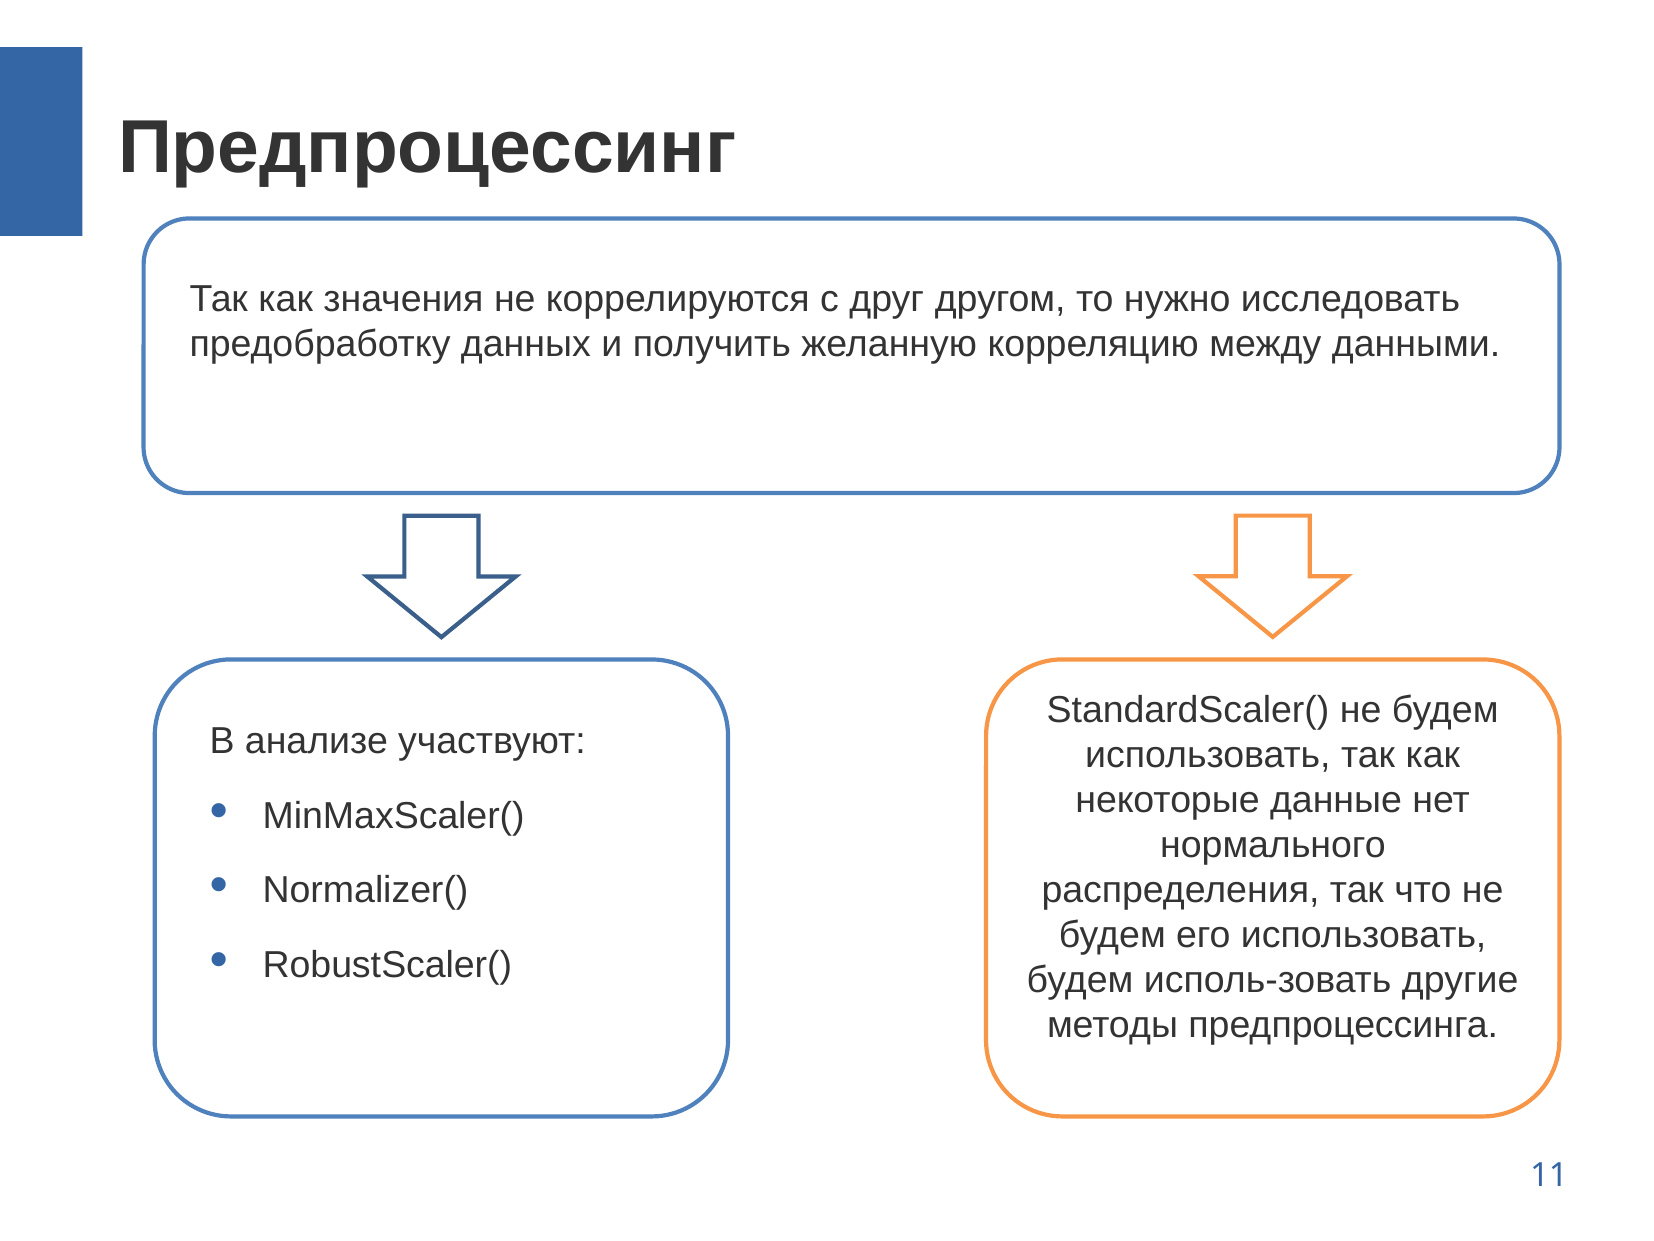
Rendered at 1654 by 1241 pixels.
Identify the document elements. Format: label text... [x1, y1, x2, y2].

text_box [361, 513, 522, 640]
text_box StandardScaler() не будем использовать, так как некоторые данные нет нормального распределения, так что не будем его использовать, будем исполь-зовать другие методы предпроцессинга. [983, 657, 1562, 1119]
text_box [1192, 513, 1353, 640]
text_box Предпроцессинг [118, 49, 1571, 236]
text_box В анализе участвуют: MinMaxScaler() Normalizer() RobustScaler() [152, 657, 731, 1119]
text_box Так как значения не коррелируются с друг другом, то нужно исследовать предобработку данных и получить желанную корреляцию между данными. [141, 216, 1562, 496]
